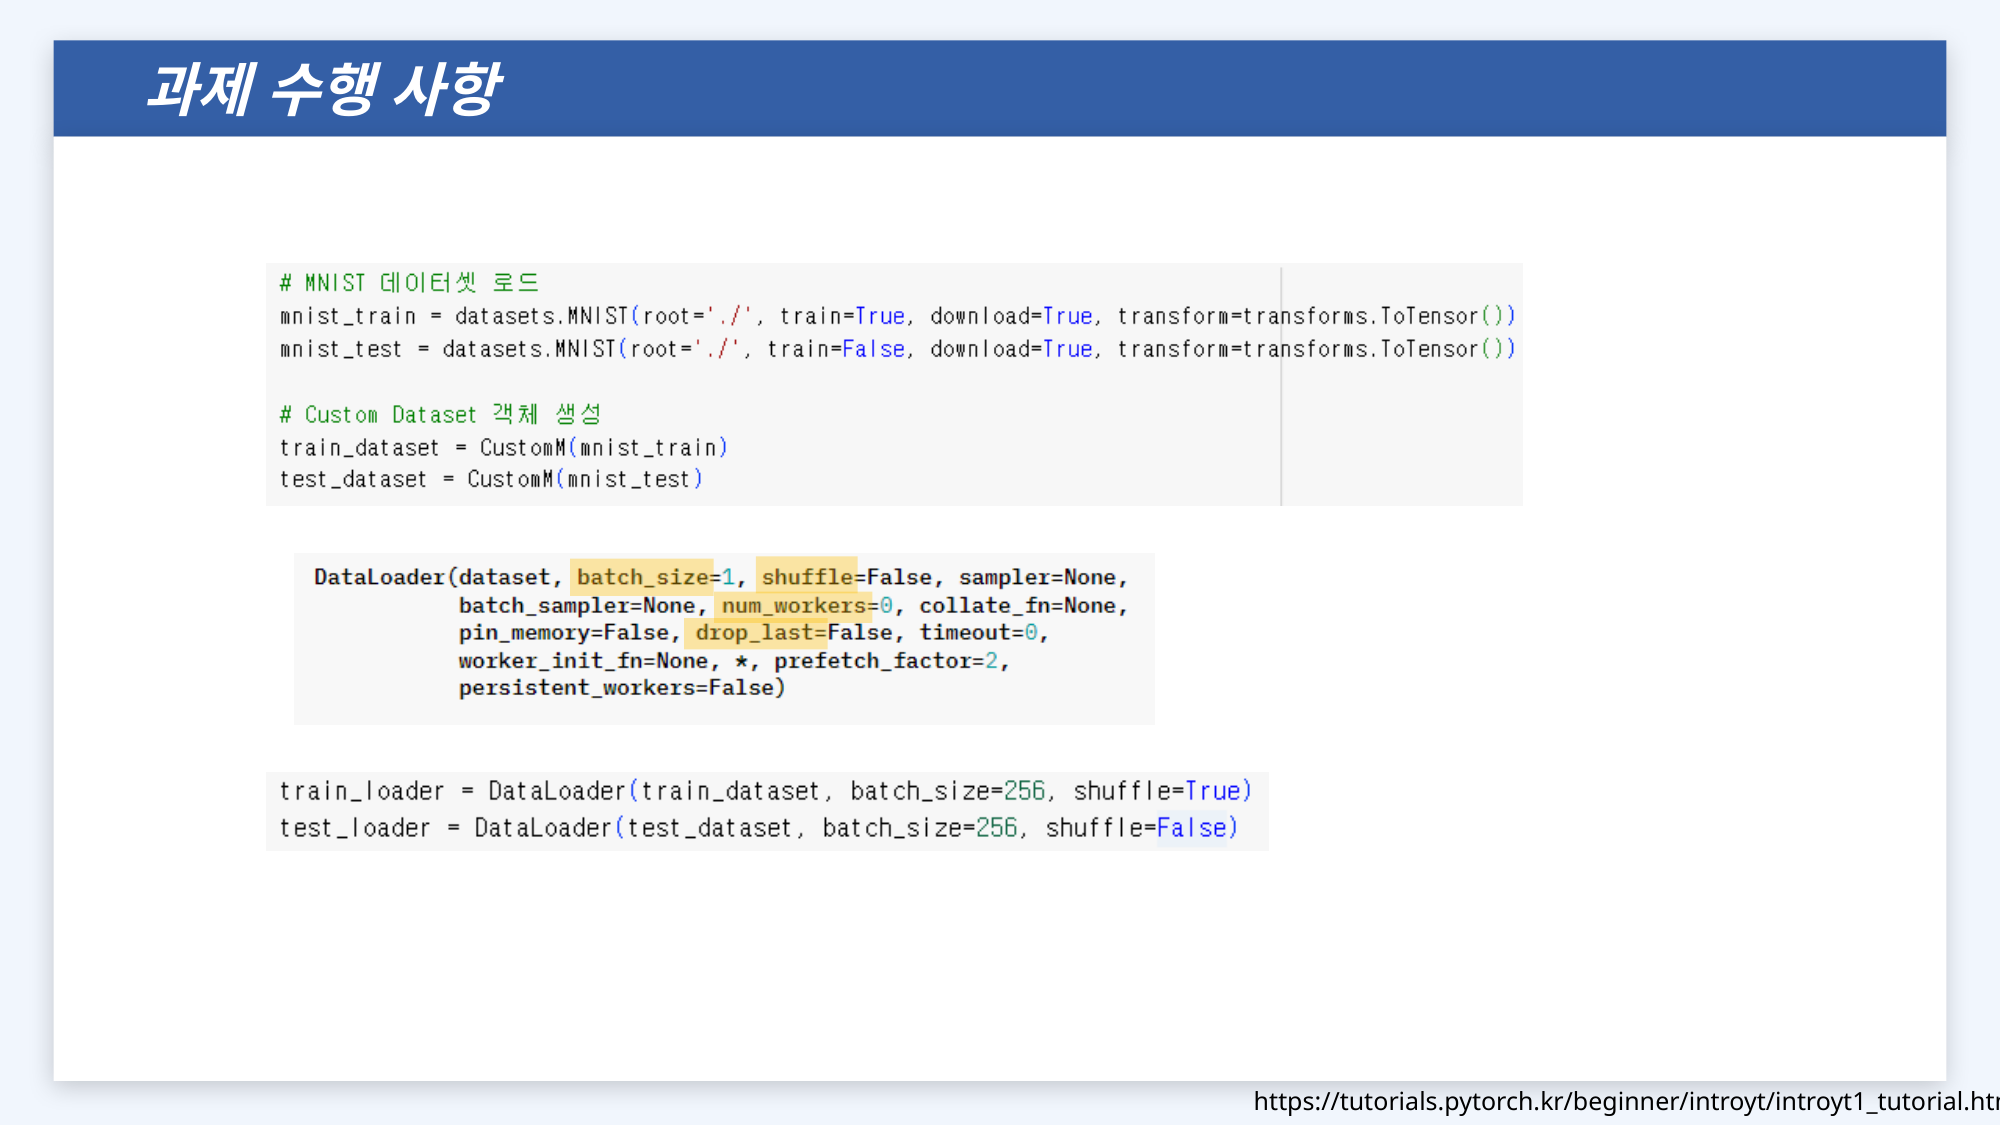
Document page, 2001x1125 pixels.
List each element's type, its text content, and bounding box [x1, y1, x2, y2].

text_box [52, 136, 1947, 1082]
picture [294, 553, 1155, 725]
text_box https://tutorials.pytorch.kr/beginner/introyt/introyt1_tutorial.html [1239, 1077, 2000, 1123]
text_box 과제 수행 사항 [52, 39, 1947, 136]
picture [266, 263, 1523, 506]
picture [266, 772, 1269, 851]
